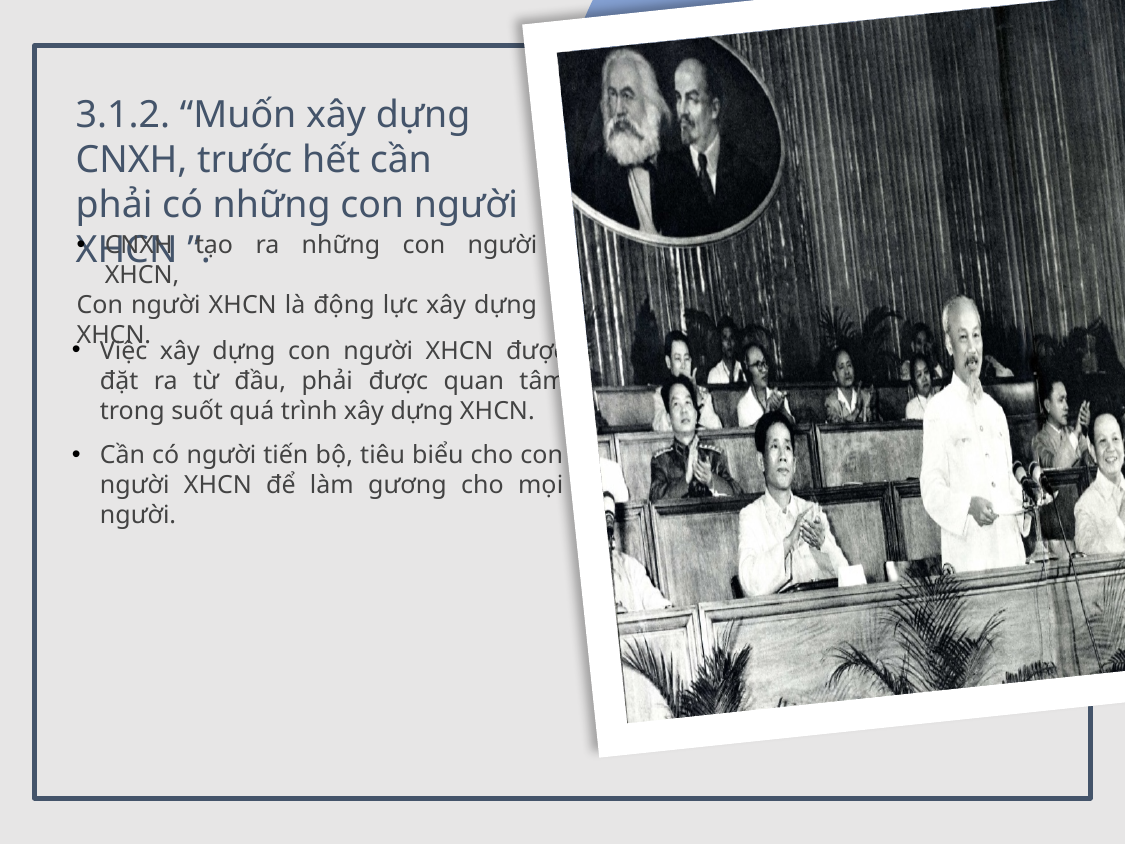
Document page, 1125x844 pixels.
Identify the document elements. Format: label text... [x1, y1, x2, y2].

text_box Cần có người tiến bộ, tiêu biểu cho con người XHCN để làm gương cho mọi người. [57, 431, 563, 536]
text_box CNXH tạo ra những con người XHCN, Con người XHCN là động lực xây dựng XHCN. [61, 221, 541, 326]
picture [557, 0, 1125, 723]
text_box Việc xây dựng con người XHCN được đặt ra từ đầu, phải được quan tâm trong suốt quá trình xây dựng XHCN. [57, 326, 552, 431]
title 3.1.2. “Muốn xây dựng CNXH, trước hết cần phải có những con người XHCN ”. [60, 74, 526, 182]
text_box [588, 0, 635, 5]
